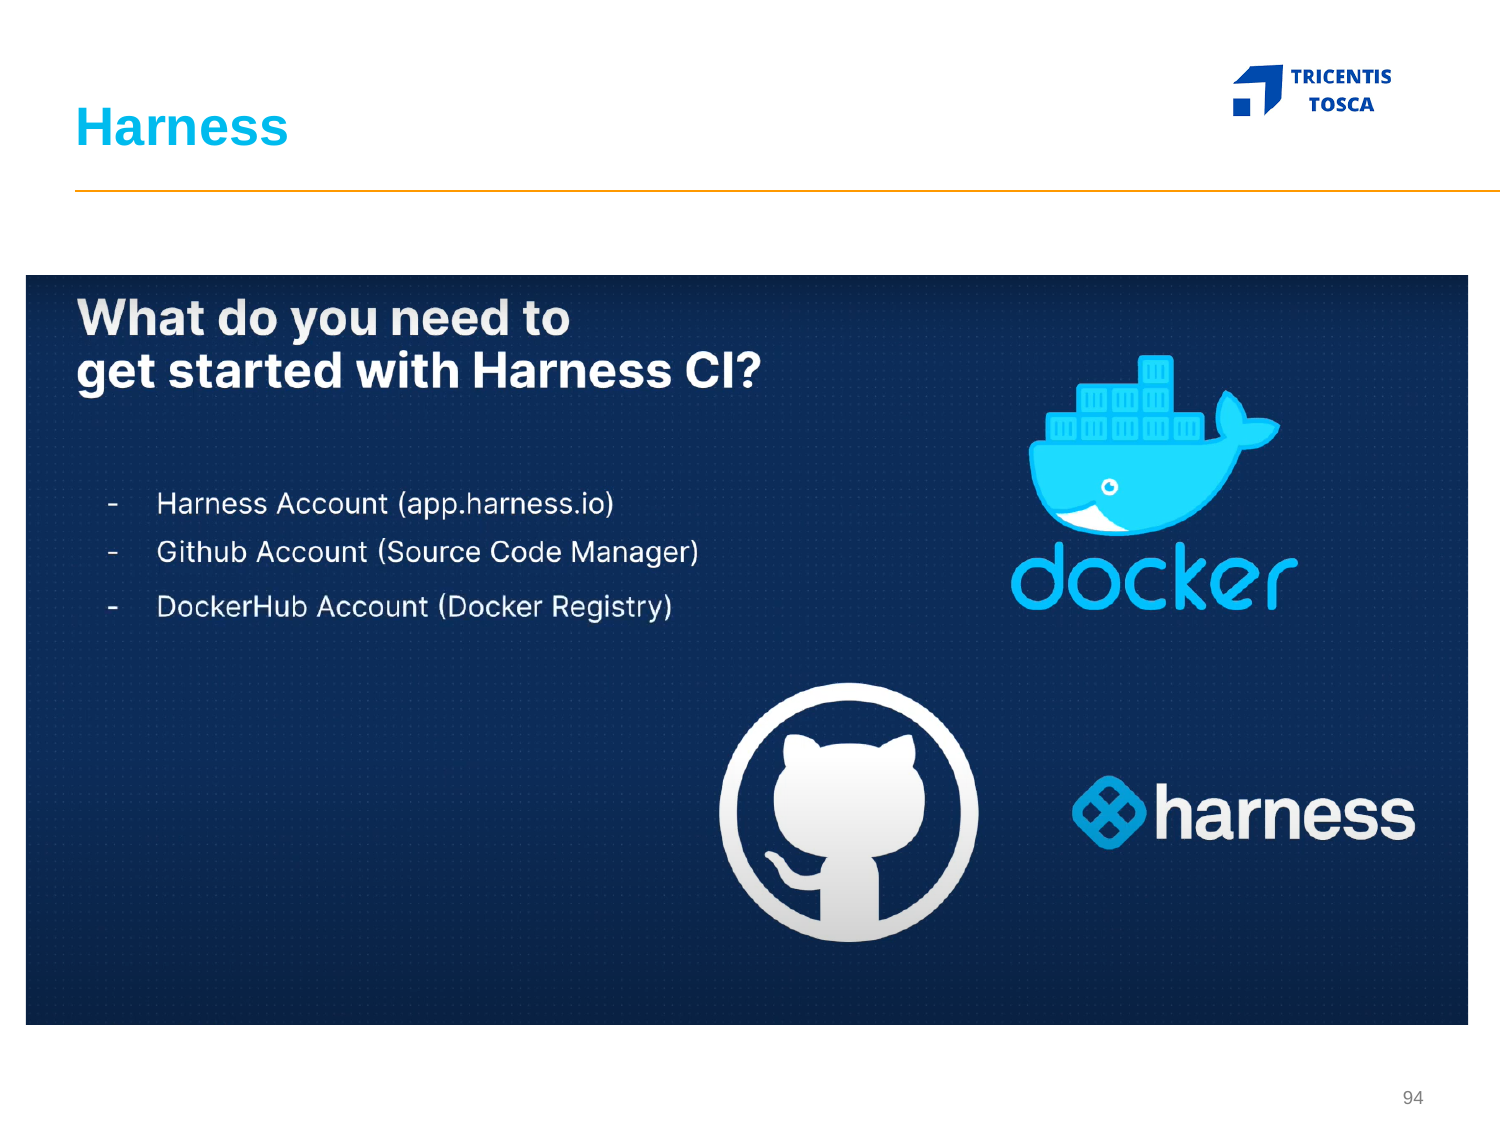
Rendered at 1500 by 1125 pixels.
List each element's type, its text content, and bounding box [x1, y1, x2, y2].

title Harness [75, 27, 1422, 157]
picture [25, 274, 1469, 1026]
